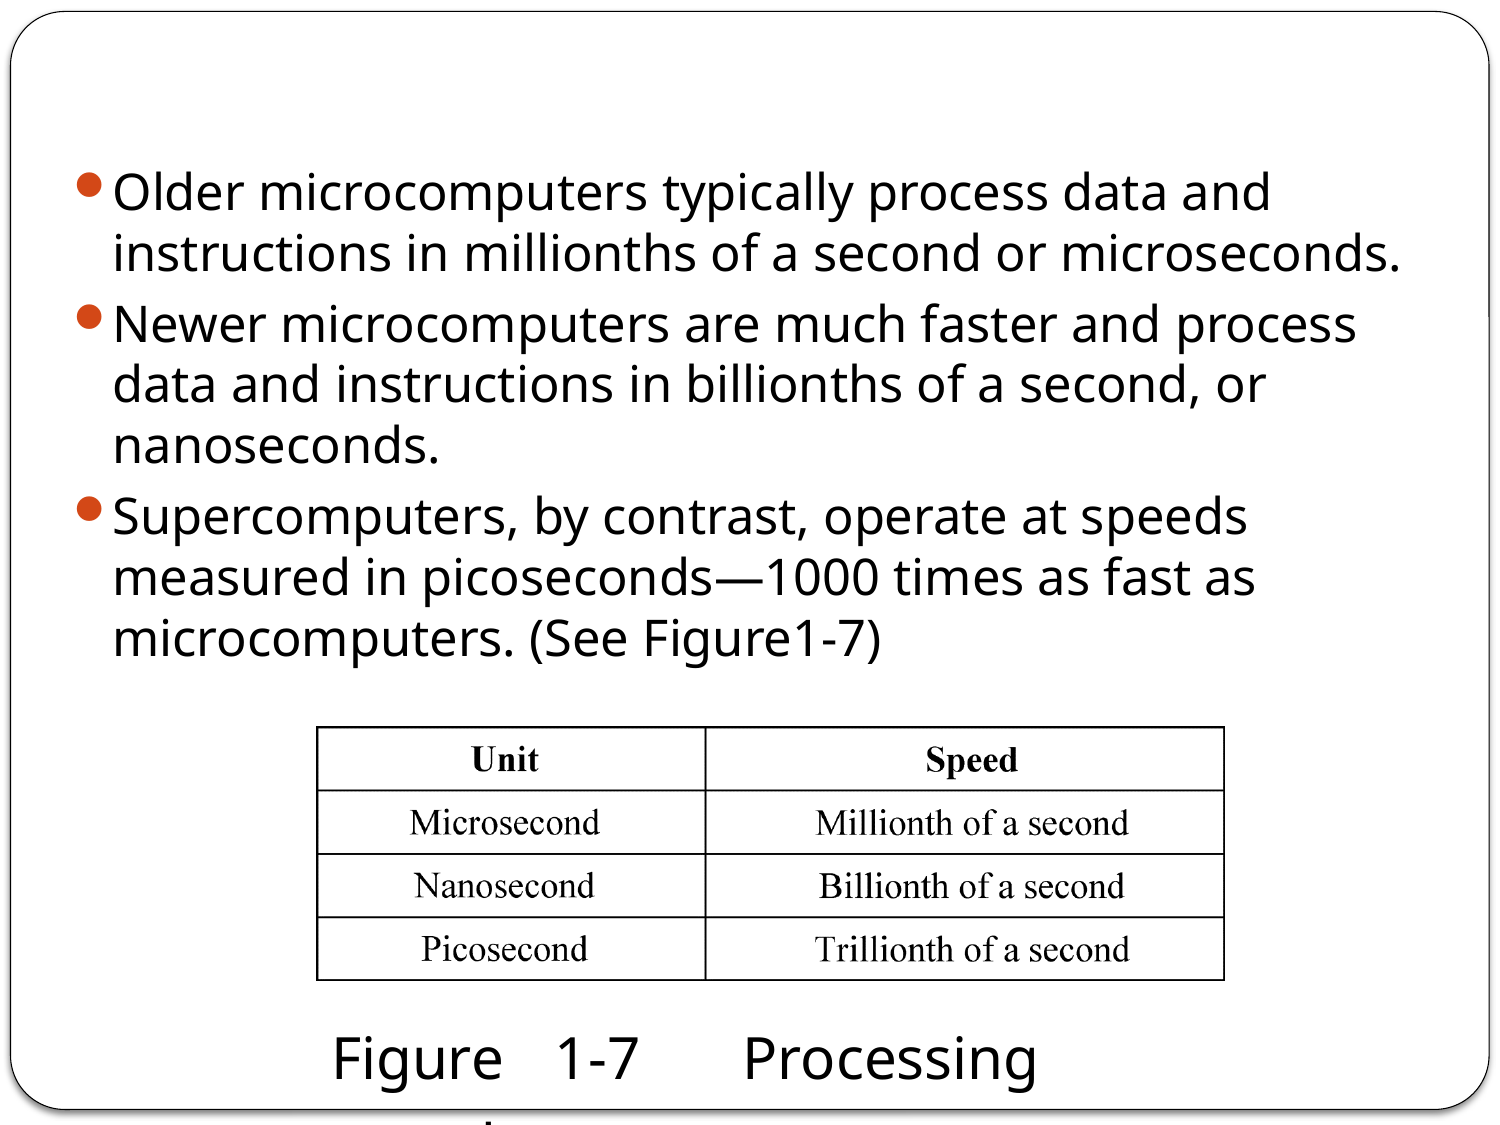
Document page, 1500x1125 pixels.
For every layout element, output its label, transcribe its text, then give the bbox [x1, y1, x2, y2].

list Older microcomputers typically process data and instructions in millionths of a second or microseconds. Newer microcomputers are much faster and process data and instructions in billionths of a second, or nanoseconds. Supercomputers, by contrast, operate at speeds measured in picoseconds—1000 times as fast as microcomputers. (See Figure1-7) [58, 152, 1425, 727]
text_box Figure 1-7 Processing speeds [316, 996, 1055, 1125]
picture [316, 726, 1226, 981]
